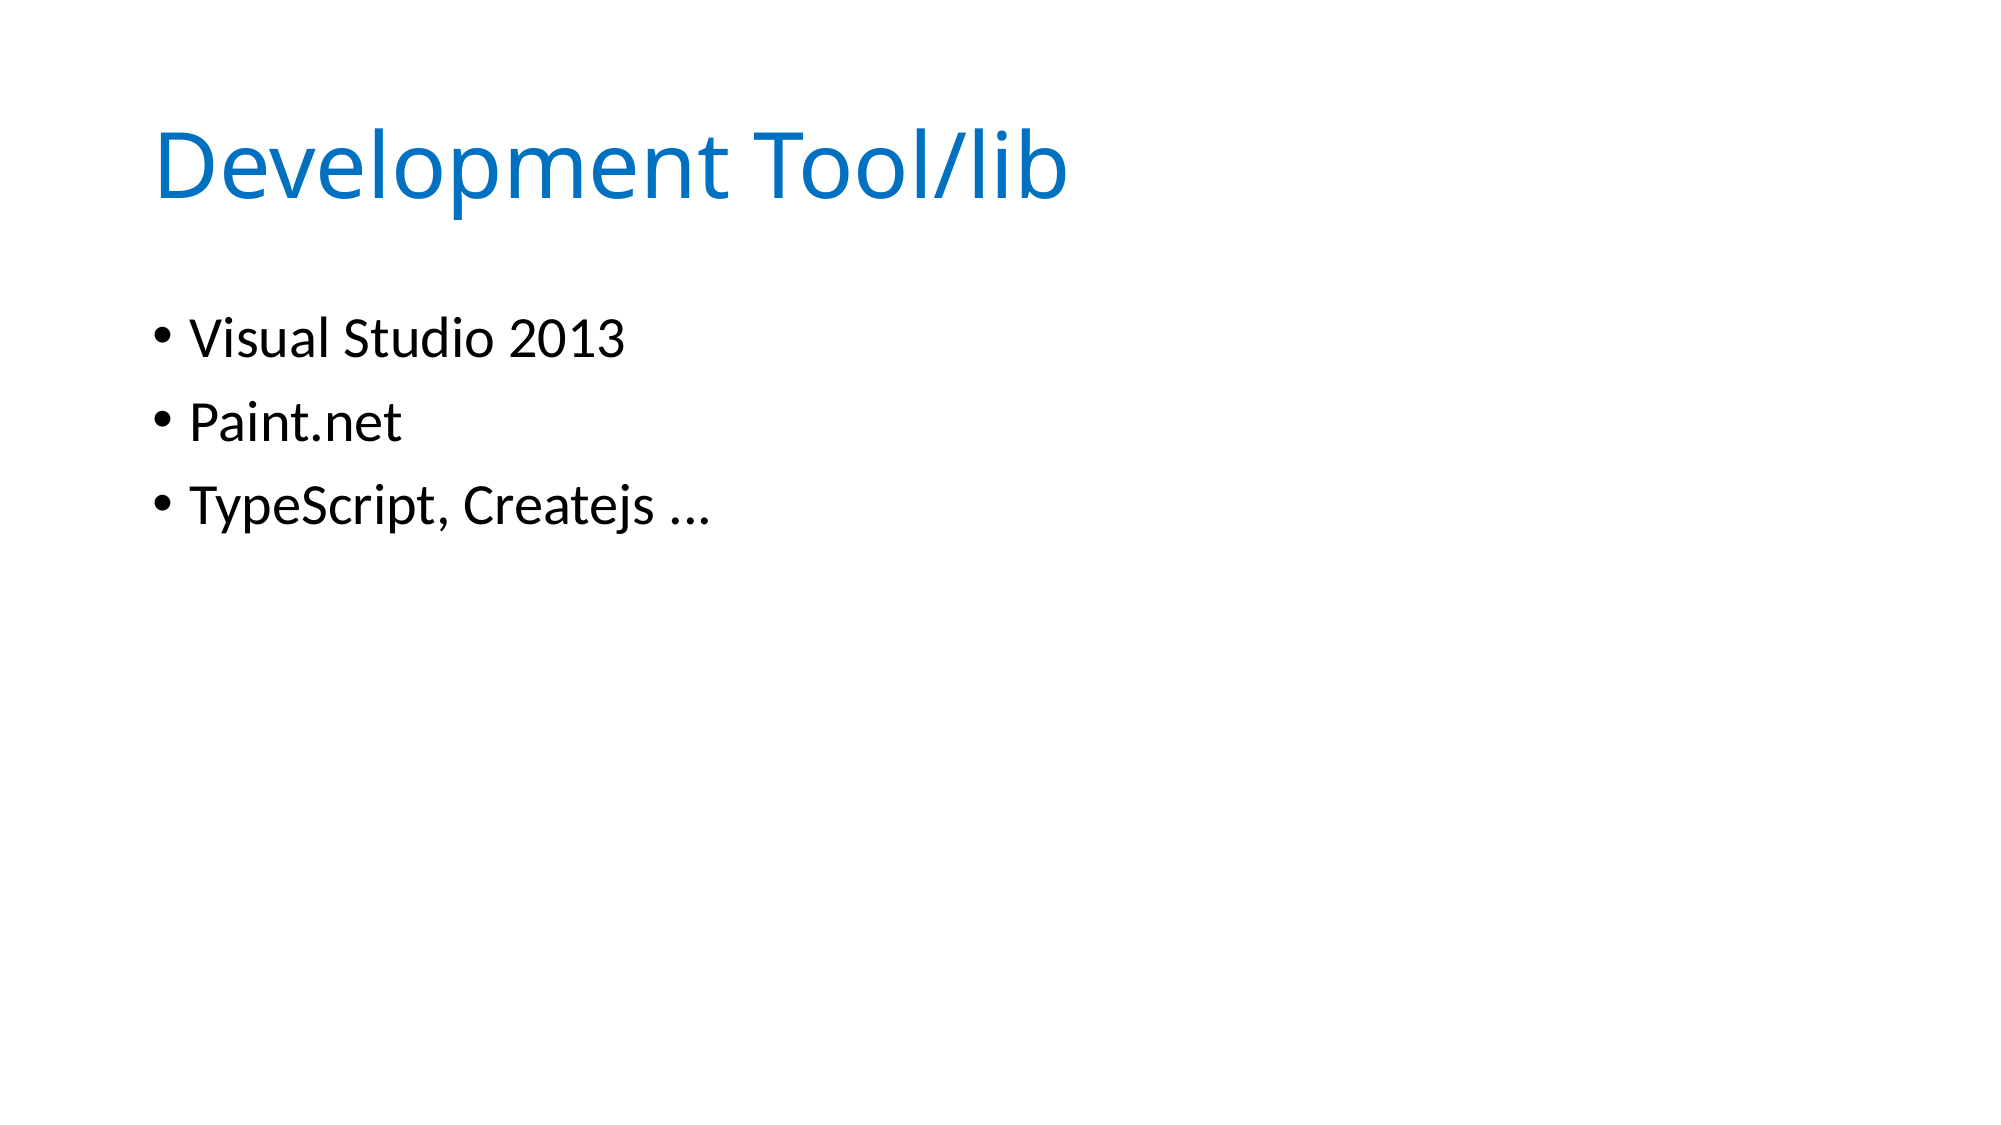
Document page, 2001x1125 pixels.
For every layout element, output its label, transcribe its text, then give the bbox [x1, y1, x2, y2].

list Visual Studio 2013 Paint.net TypeScript, Createjs ... [137, 299, 1863, 1014]
title Development Tool/lib [137, 59, 1863, 278]
